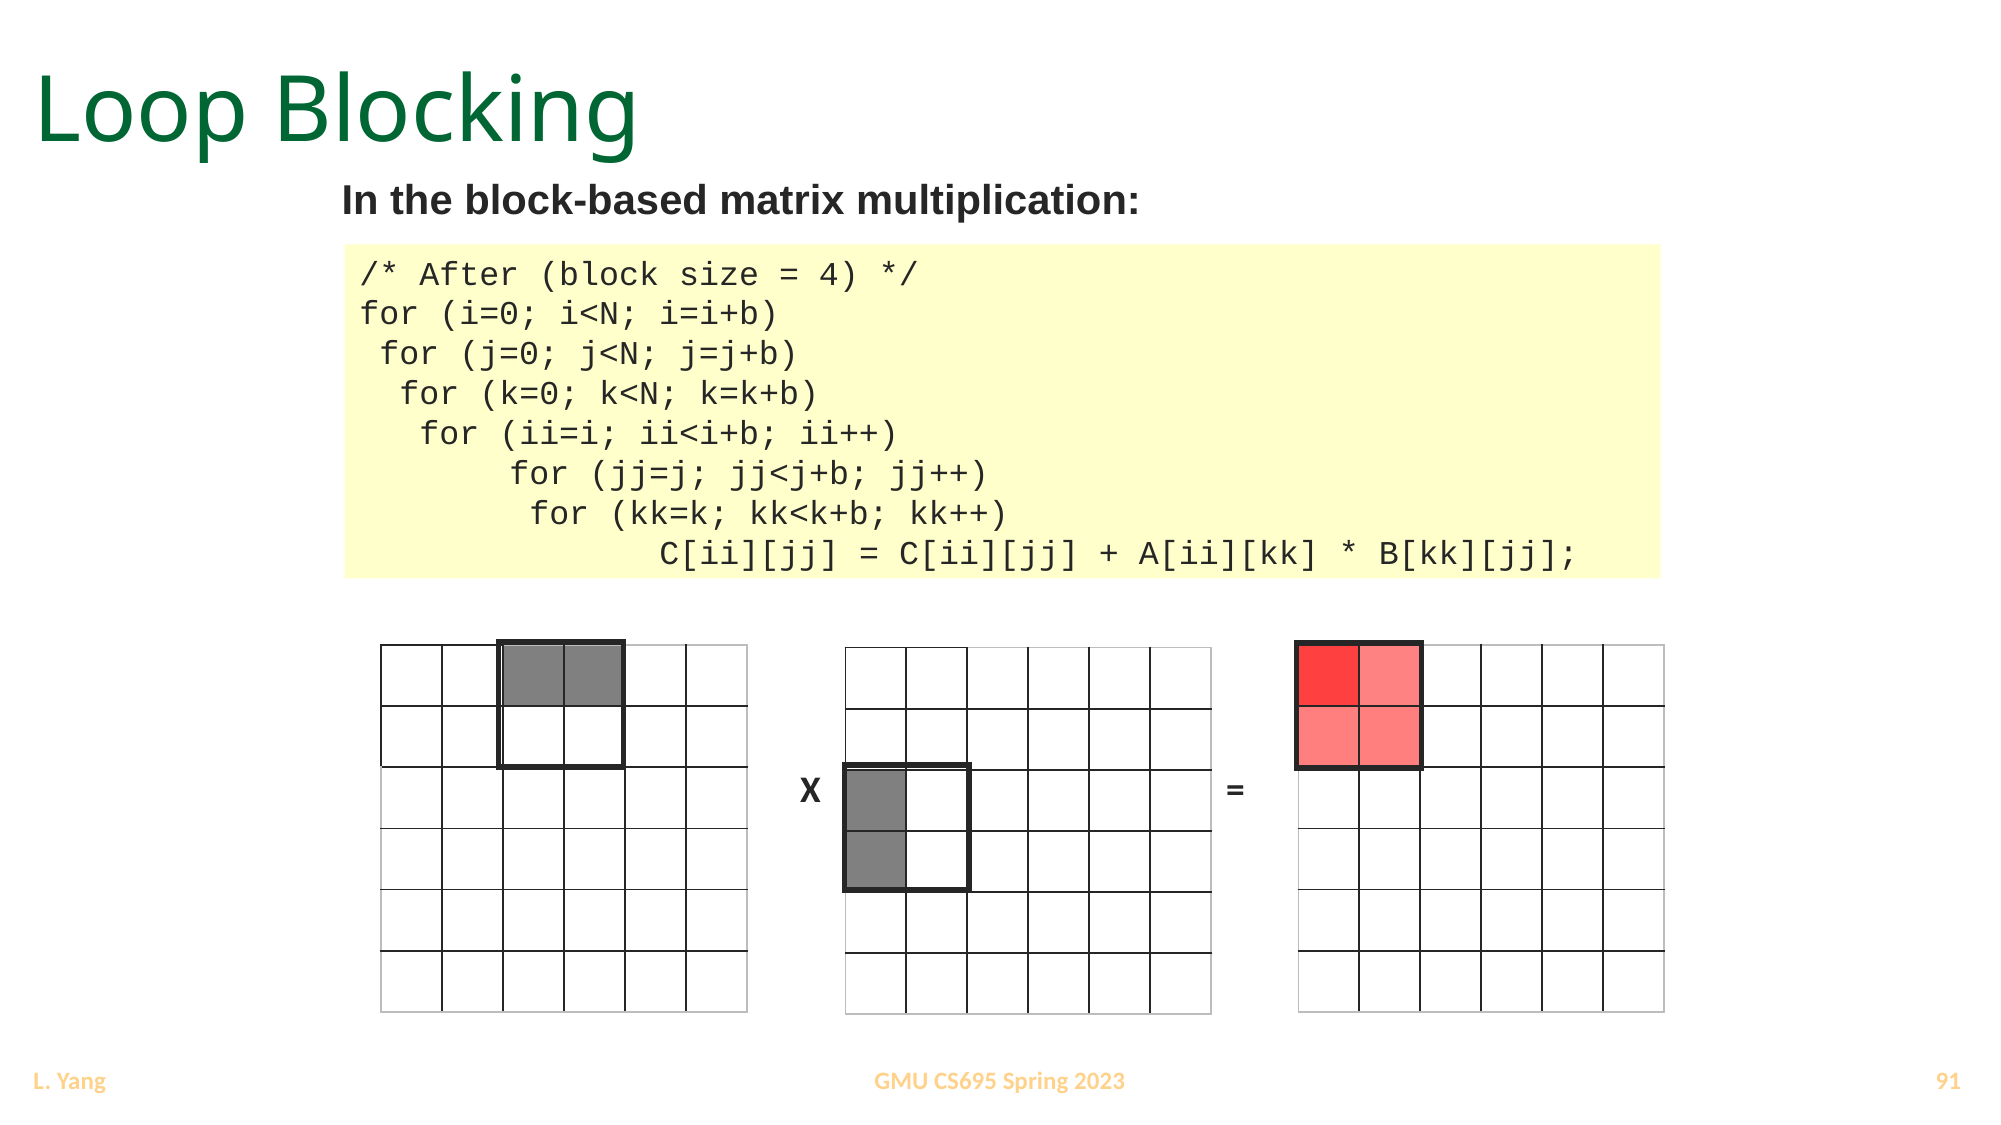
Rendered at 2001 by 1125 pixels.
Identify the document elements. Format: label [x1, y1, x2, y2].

table_header [382, 646, 441, 705]
table_cell [382, 829, 441, 889]
table_cell [1482, 890, 1541, 950]
table_header [443, 646, 497, 705]
title [18, 25, 1977, 169]
table_header [1543, 646, 1602, 705]
table_cell [504, 890, 563, 950]
table_cell [970, 832, 1027, 891]
table_cell [1543, 768, 1602, 828]
table_cell [907, 710, 966, 764]
table_cell [1604, 707, 1663, 766]
table_cell [1090, 710, 1149, 769]
table_cell [1151, 893, 1210, 952]
text_box [497, 641, 624, 768]
table_cell [1543, 829, 1602, 889]
text_box [326, 165, 1157, 231]
table_cell [1482, 707, 1541, 766]
table_cell [846, 893, 905, 952]
table_cell [1029, 771, 1088, 830]
table_cell [443, 952, 502, 1011]
table_cell [565, 952, 624, 1011]
table_cell [1482, 952, 1541, 1011]
table_cell [626, 829, 685, 889]
table_cell [1090, 771, 1149, 830]
text_box [843, 764, 970, 891]
text_box [1295, 642, 1422, 769]
table_header [907, 648, 966, 708]
table_header [1090, 648, 1149, 708]
table_cell [1604, 952, 1663, 1011]
table_cell [907, 954, 966, 1013]
table_cell [565, 890, 624, 950]
table_cell [565, 768, 624, 828]
table_cell [1482, 829, 1541, 889]
table_cell [382, 707, 441, 766]
slide_number [1526, 1050, 1977, 1110]
table_cell [1090, 893, 1149, 952]
table_header [1422, 646, 1480, 705]
table_cell [504, 952, 563, 1011]
table_cell [1604, 890, 1663, 950]
table_cell [1422, 707, 1480, 766]
table_cell [443, 707, 497, 766]
table_cell [1421, 768, 1480, 828]
table_cell [1299, 890, 1358, 950]
footer [662, 1050, 1338, 1110]
table_cell [968, 893, 1027, 952]
table_cell [970, 771, 1027, 830]
table_cell [846, 954, 905, 1013]
table_cell [1029, 954, 1088, 1013]
table_cell [504, 768, 563, 828]
table_cell [443, 890, 502, 950]
table_header [1604, 646, 1663, 705]
table_cell [1299, 829, 1358, 889]
table_cell [626, 707, 685, 766]
table_cell [1360, 769, 1419, 828]
table_cell [1151, 771, 1210, 830]
table_cell [687, 707, 746, 766]
table_header [626, 646, 685, 705]
table_cell [1299, 952, 1358, 1011]
table_cell [1421, 829, 1480, 889]
table_cell [382, 952, 441, 1011]
table_cell [687, 829, 746, 889]
table_header [846, 648, 905, 708]
table_cell [565, 829, 624, 889]
table_cell [1151, 954, 1210, 1013]
table_cell [1543, 952, 1602, 1011]
table_cell [1151, 832, 1210, 891]
table_cell [1482, 768, 1541, 828]
text_box [1212, 757, 1260, 818]
table_cell [1421, 890, 1480, 950]
table_cell [968, 954, 1027, 1013]
table_cell [1029, 710, 1088, 769]
table_cell [907, 893, 966, 952]
table_cell [1029, 893, 1088, 952]
table_cell [1421, 952, 1480, 1011]
table_cell [626, 768, 685, 828]
table_cell [1604, 768, 1663, 828]
slide_number [18, 1050, 469, 1110]
table_header [968, 648, 1027, 708]
table_cell [846, 710, 905, 764]
table_header [1029, 648, 1088, 708]
table_cell [687, 952, 746, 1011]
table_cell [1299, 769, 1358, 828]
table_cell [626, 952, 685, 1011]
table_cell [1090, 832, 1149, 891]
table_cell [1360, 829, 1419, 889]
table_cell [443, 829, 502, 889]
table_cell [1029, 832, 1088, 891]
table_cell [1543, 890, 1602, 950]
table_header [687, 646, 746, 705]
table_header [1151, 648, 1210, 708]
table_cell [504, 829, 563, 889]
table_cell [1543, 707, 1602, 766]
table_cell [1604, 829, 1663, 889]
table_cell [1151, 710, 1210, 769]
table_cell [1090, 954, 1149, 1013]
table_cell [443, 768, 502, 828]
text_box [785, 757, 836, 818]
table_cell [626, 890, 685, 950]
text_box [344, 244, 1661, 579]
table_cell [687, 768, 746, 828]
table_cell [382, 768, 441, 828]
table_cell [687, 890, 746, 950]
table_cell [382, 890, 441, 950]
table_cell [968, 710, 1027, 769]
table_cell [1360, 952, 1419, 1011]
table_header [1482, 646, 1541, 705]
table_cell [1360, 890, 1419, 950]
